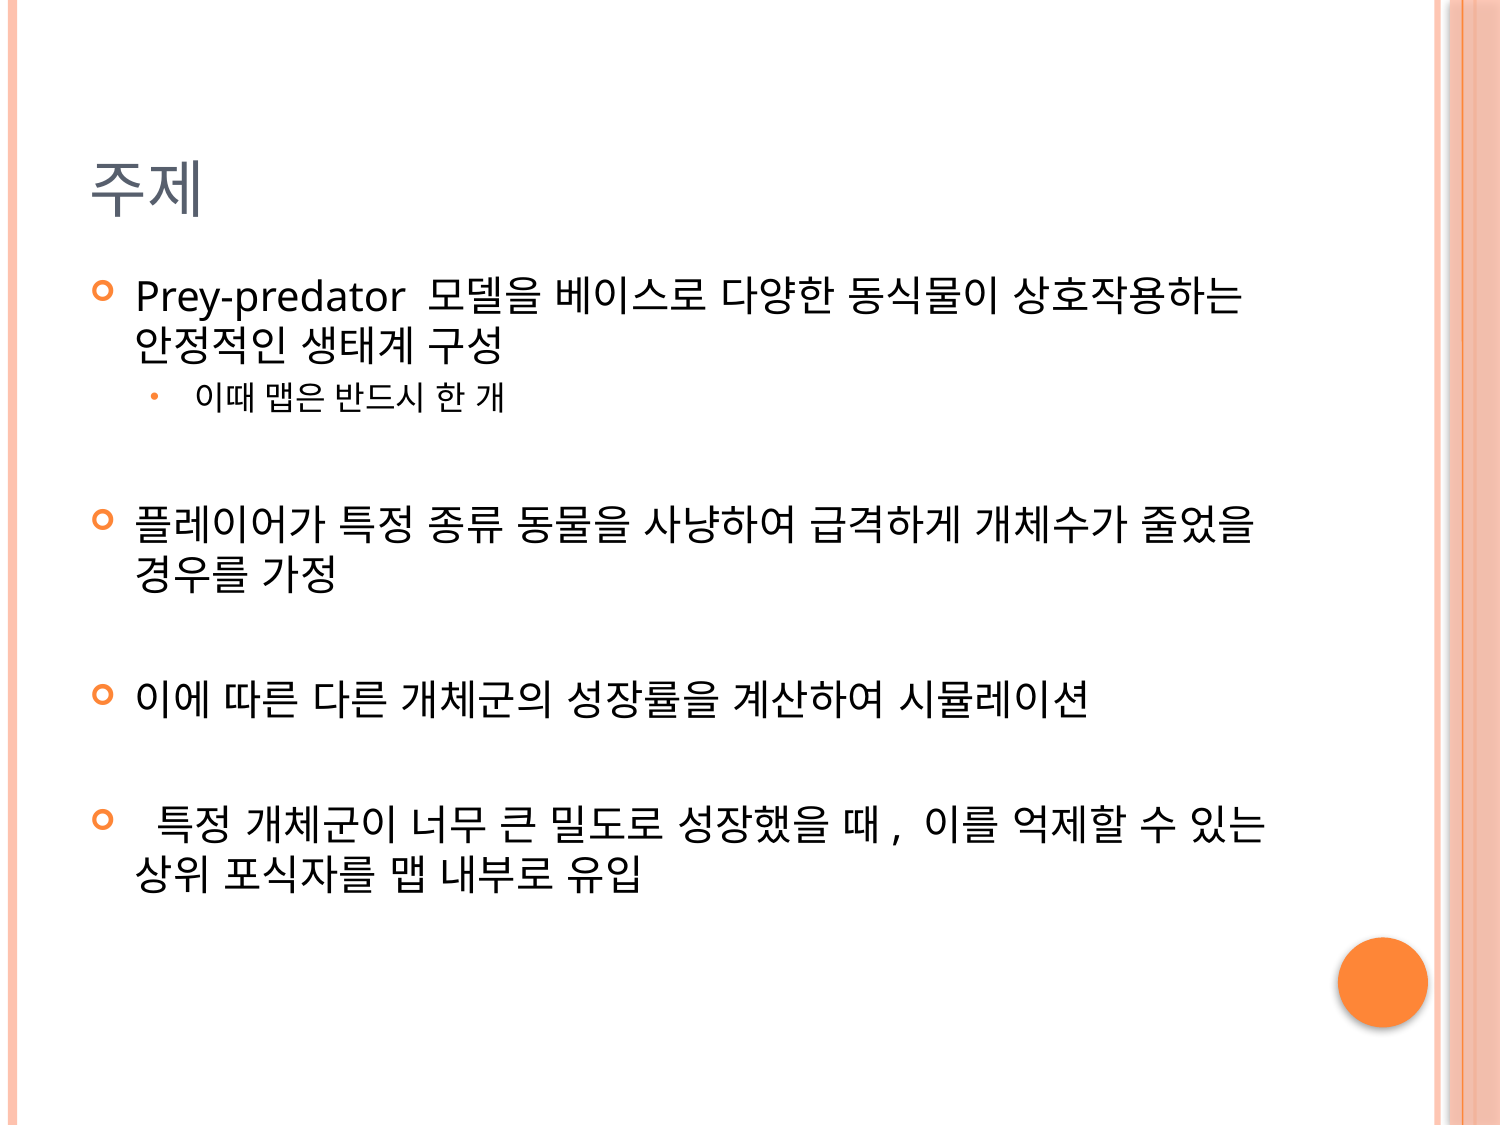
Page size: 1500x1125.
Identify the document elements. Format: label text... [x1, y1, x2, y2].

title 주제 [75, 45, 1300, 233]
list Prey-predator 모델을 베이스로 다양한 동식물이 상호작용하는 안정적인 생태계 구성 이때 맵은 반드시 한 개 플레이어가 특정 종류 동물을 사냥하여 급격하게 개체수가 줄었을 경우를 가정 이에 따른 다른 개체군의 성장률을 계산하여 시뮬레이션 특정 개체군이 너무 큰 밀도로 성장했을 때, 이를 억제할 수 있는 상위 포식자를 맵 내부로 유입 [75, 262, 1300, 1062]
